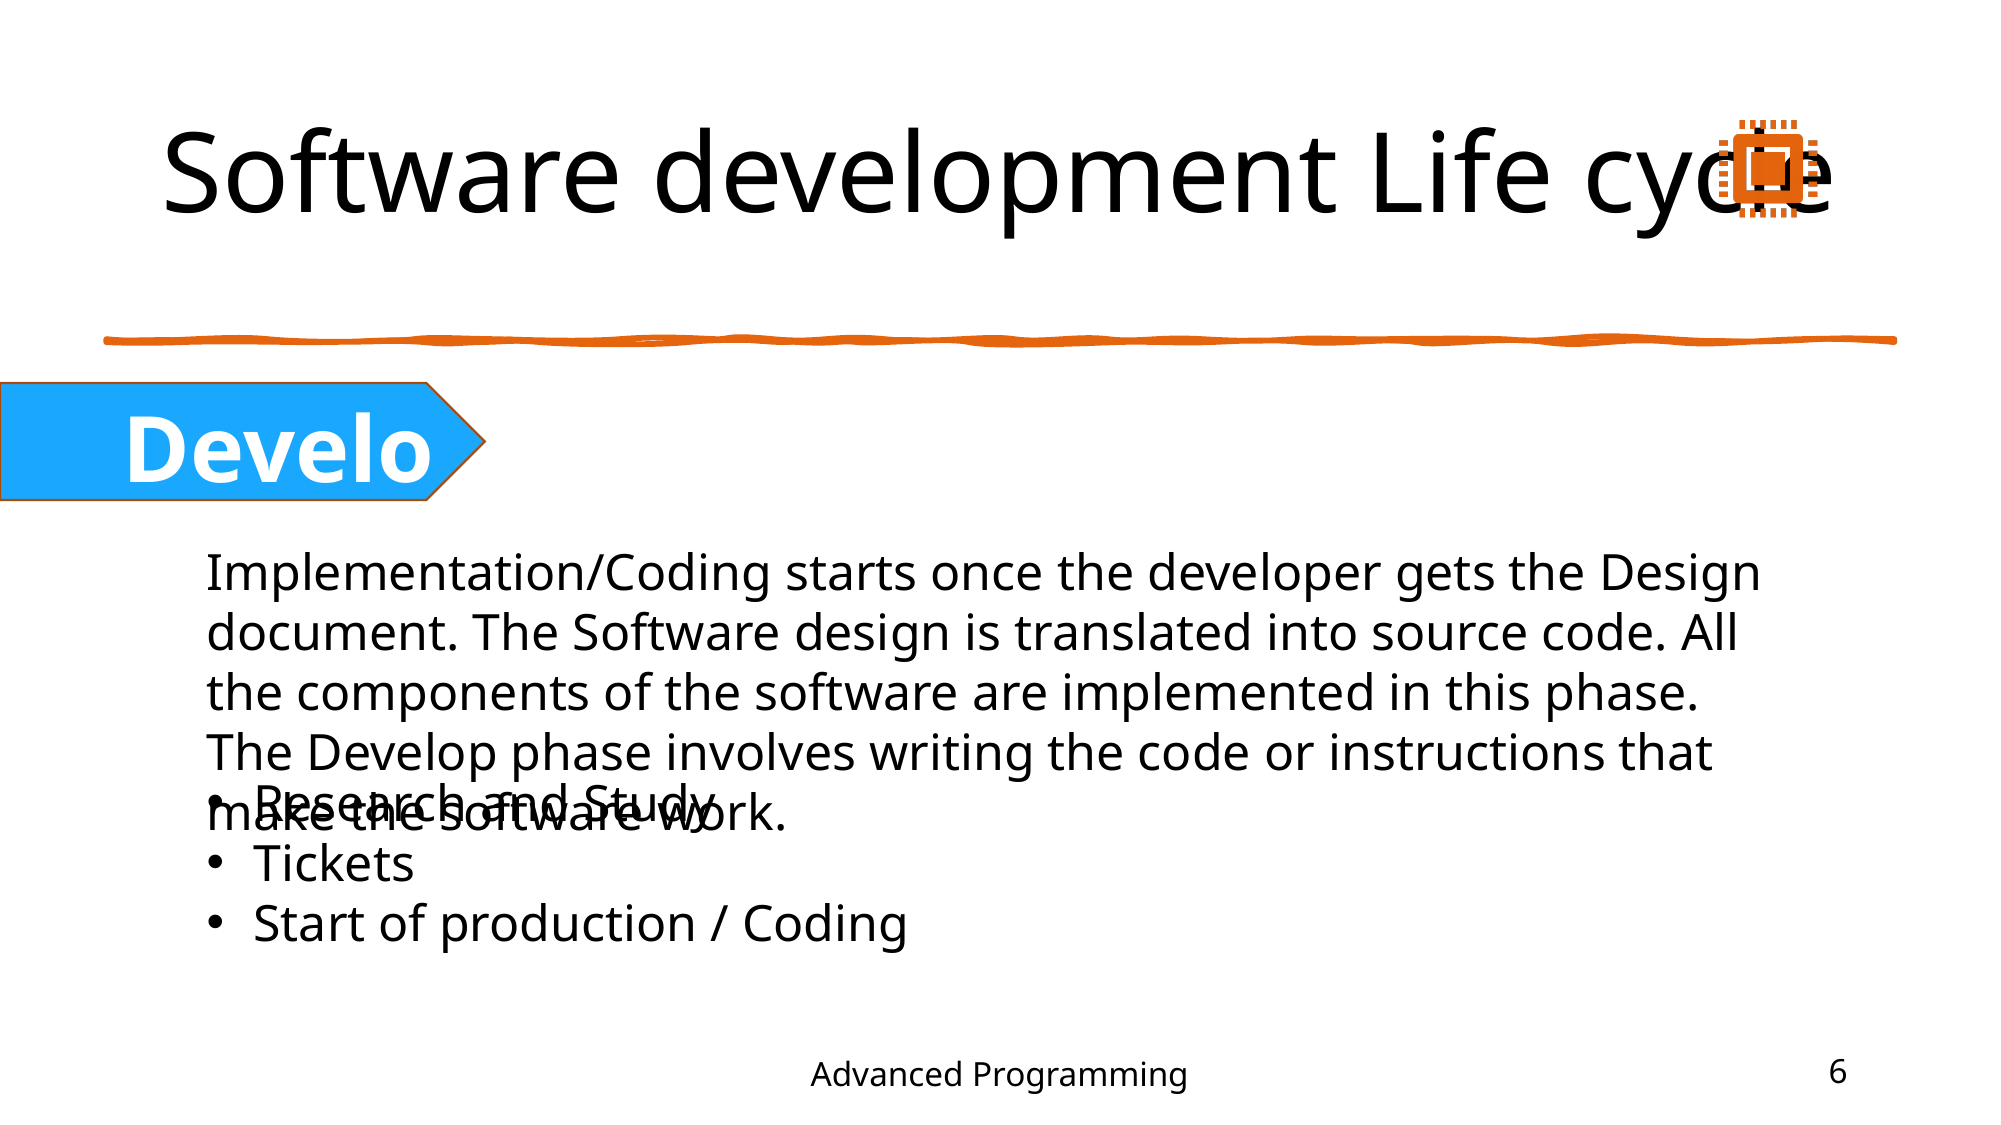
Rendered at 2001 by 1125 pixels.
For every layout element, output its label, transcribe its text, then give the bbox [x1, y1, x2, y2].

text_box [0, 382, 485, 510]
text_box Research and Study Tickets Start of production / Coding [191, 849, 1008, 959]
footer Advanced Programming [662, 1042, 1338, 1103]
slide_number 6 [1412, 1042, 1863, 1103]
picture [1706, 107, 1830, 230]
text_box Implementation/Coding starts once the developer gets the Design document. The Software design is translated into source code. All the components of the software are implemented in this phase. The Develop phase involves writing the code or instructions that make the software work. [191, 533, 1809, 849]
title Software development Life cycle [137, 59, 1863, 278]
